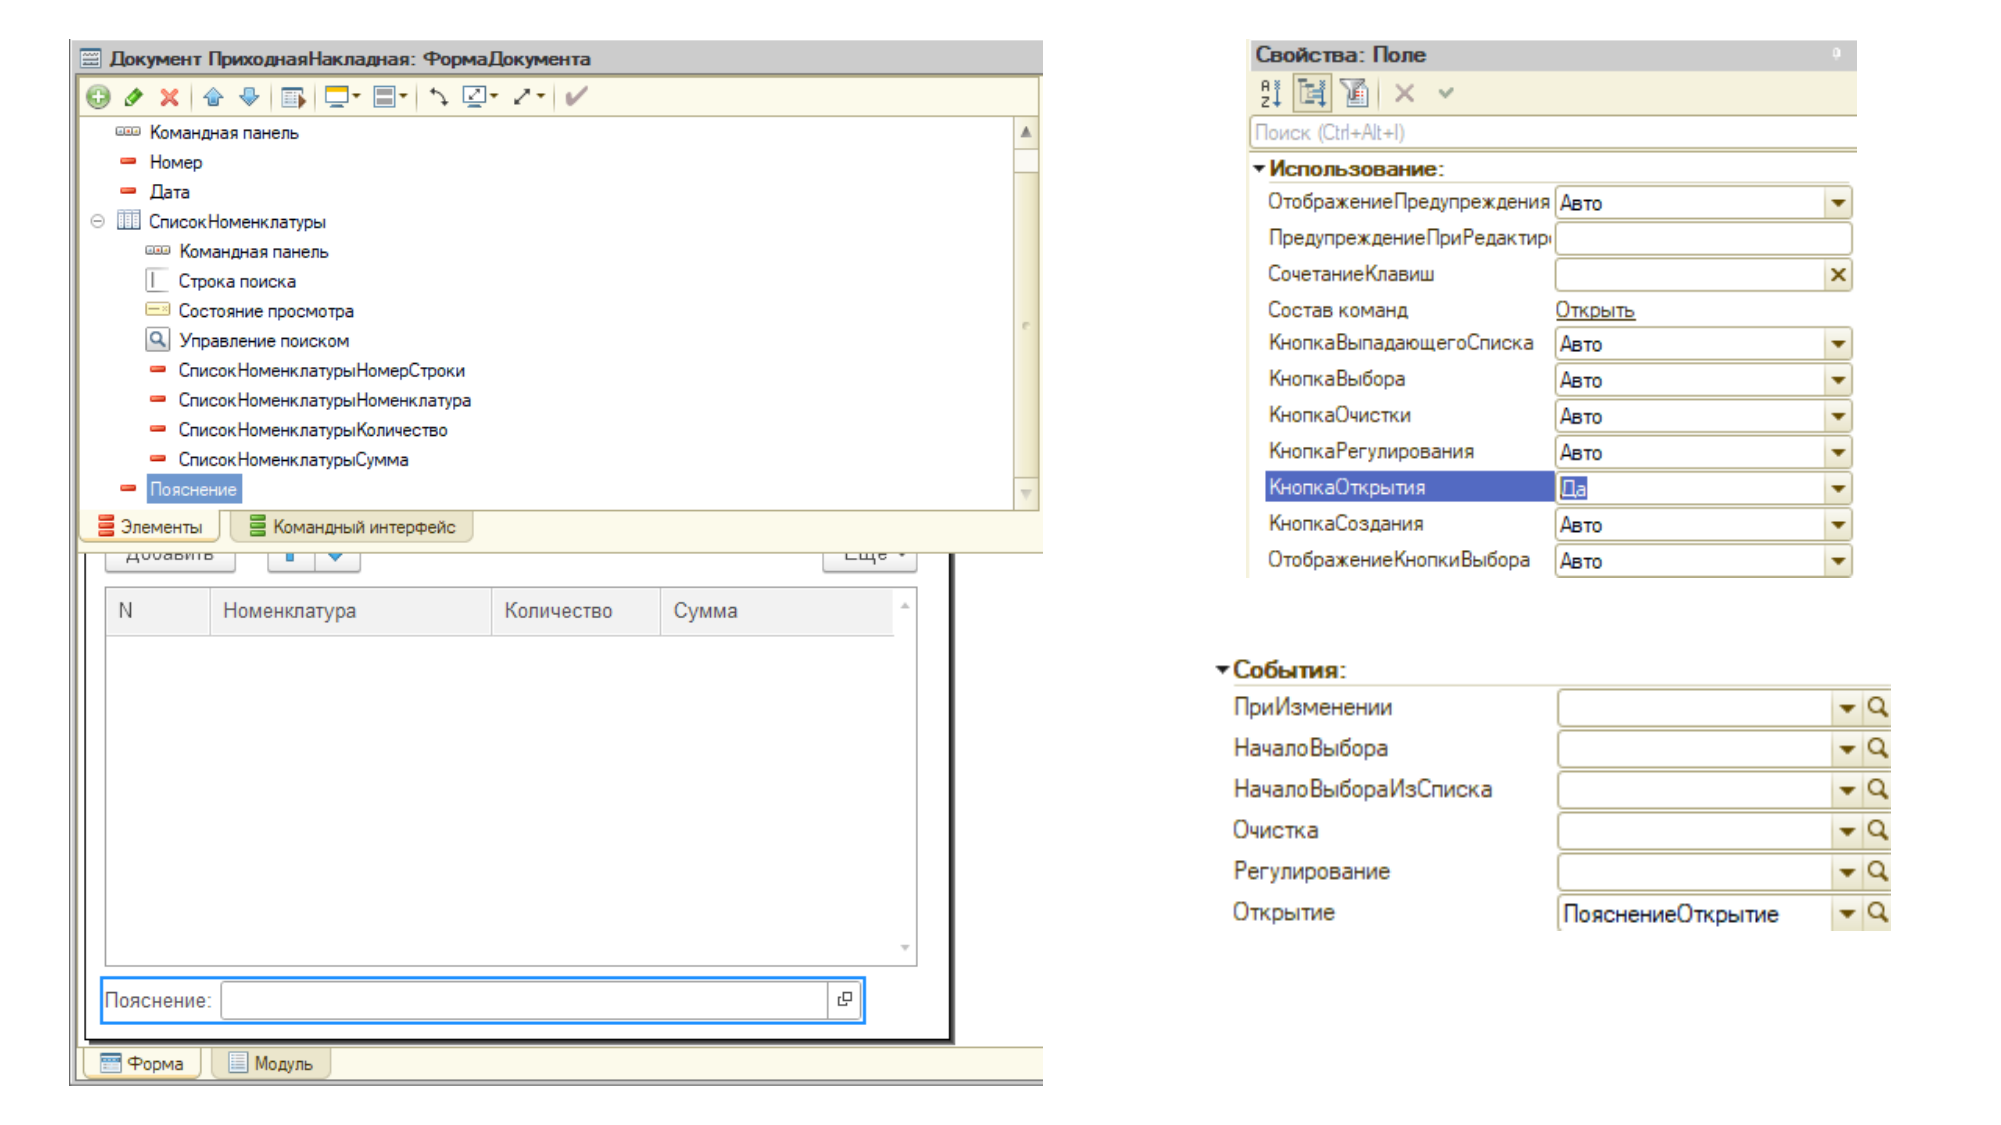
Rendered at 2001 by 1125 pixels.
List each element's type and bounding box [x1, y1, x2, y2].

picture [1212, 652, 1891, 931]
picture [1246, 39, 1857, 578]
picture [69, 39, 1043, 1086]
